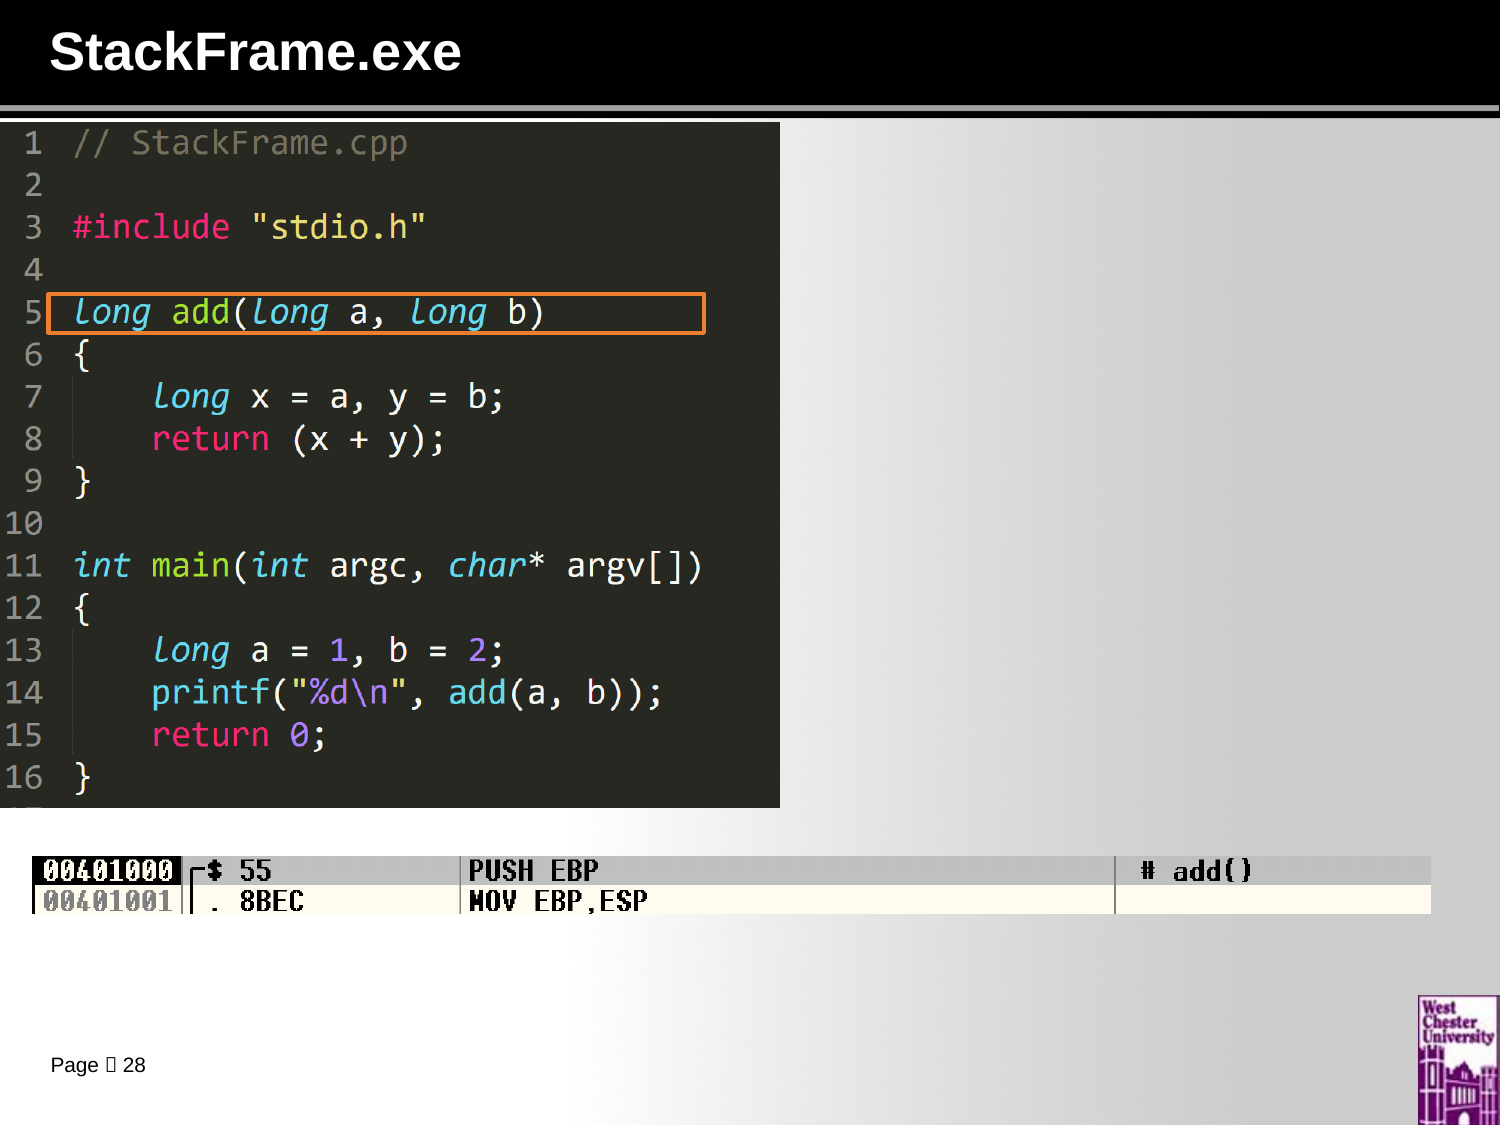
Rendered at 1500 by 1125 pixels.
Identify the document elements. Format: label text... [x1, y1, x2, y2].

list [31, 856, 1431, 914]
picture [0, 0, 1500, 1125]
title StackFrame.exe [49, 16, 1447, 123]
